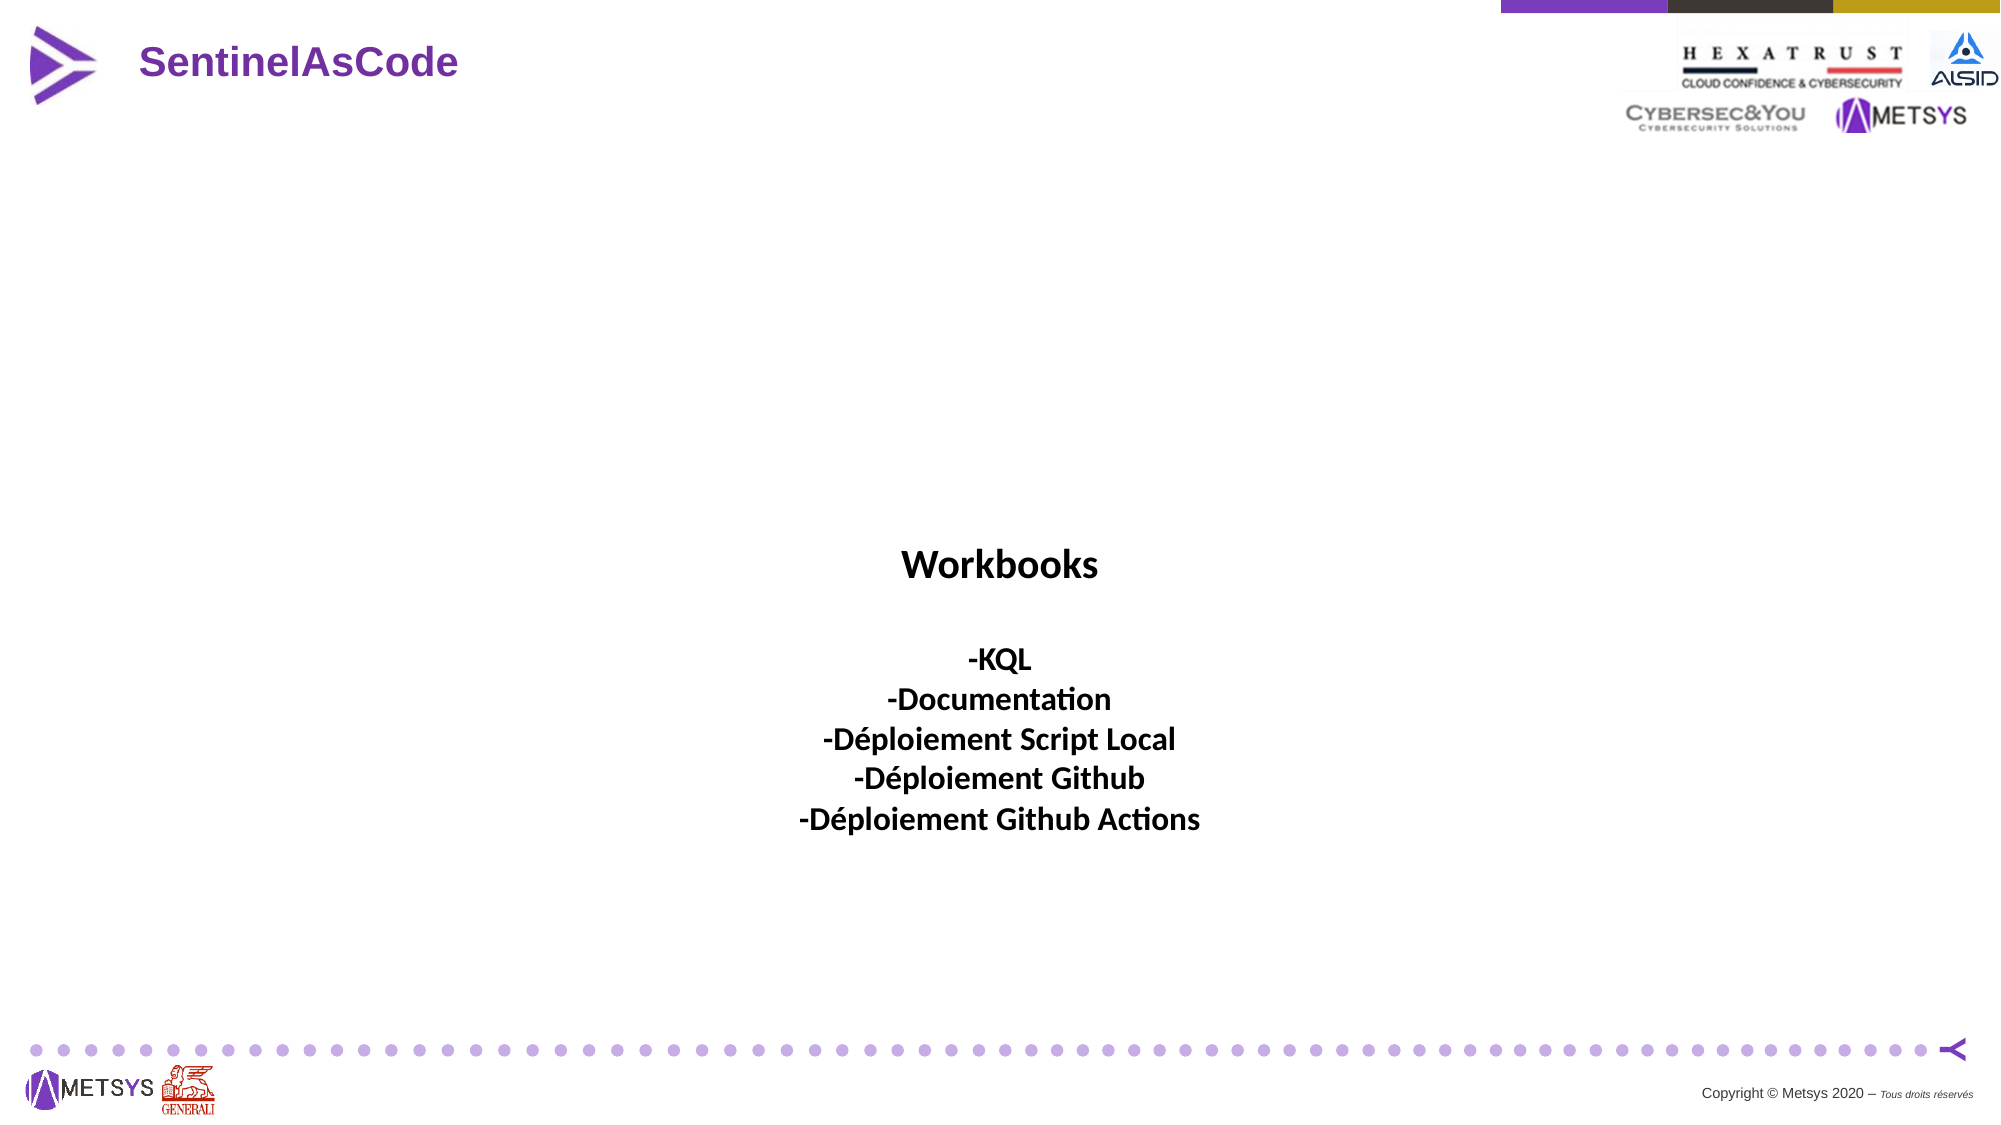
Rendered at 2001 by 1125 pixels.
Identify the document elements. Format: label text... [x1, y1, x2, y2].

picture [30, 26, 98, 105]
picture [161, 1065, 215, 1115]
text_box Workbooks -KQL -Documentation -Déploiement Script Local -Déploiement Github -Déploiement Github Actions [333, 529, 1667, 844]
picture [25, 1070, 153, 1110]
text_box SentinelAsCode [124, 27, 475, 92]
picture [1621, 16, 2000, 133]
